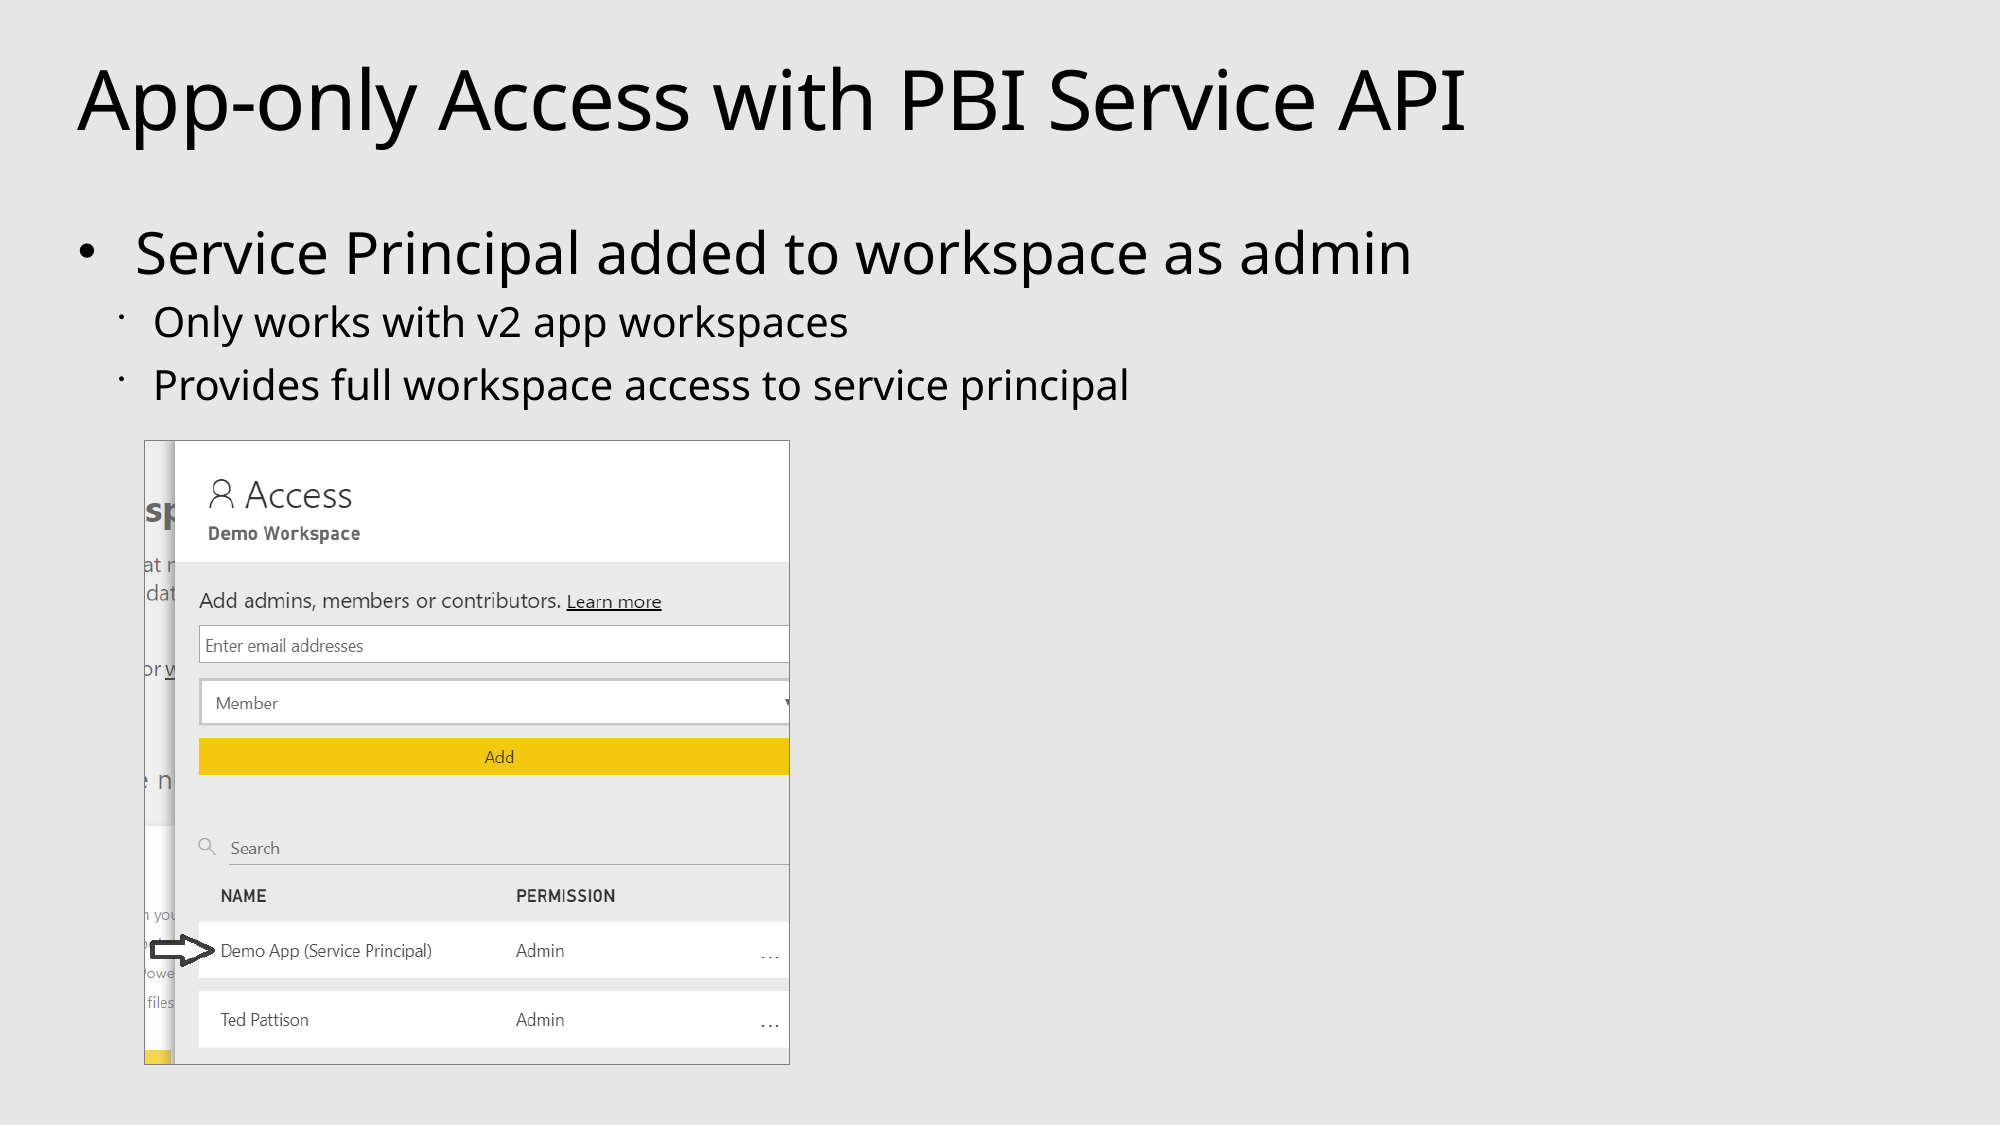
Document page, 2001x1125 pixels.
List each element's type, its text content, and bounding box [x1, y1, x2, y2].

list Service Principal added to workspace as admin Only works with v2 app workspaces Provides full workspace access to service principal [77, 215, 1887, 411]
picture [143, 439, 790, 1065]
title App-only Access with PBI Service API [77, 47, 1887, 149]
